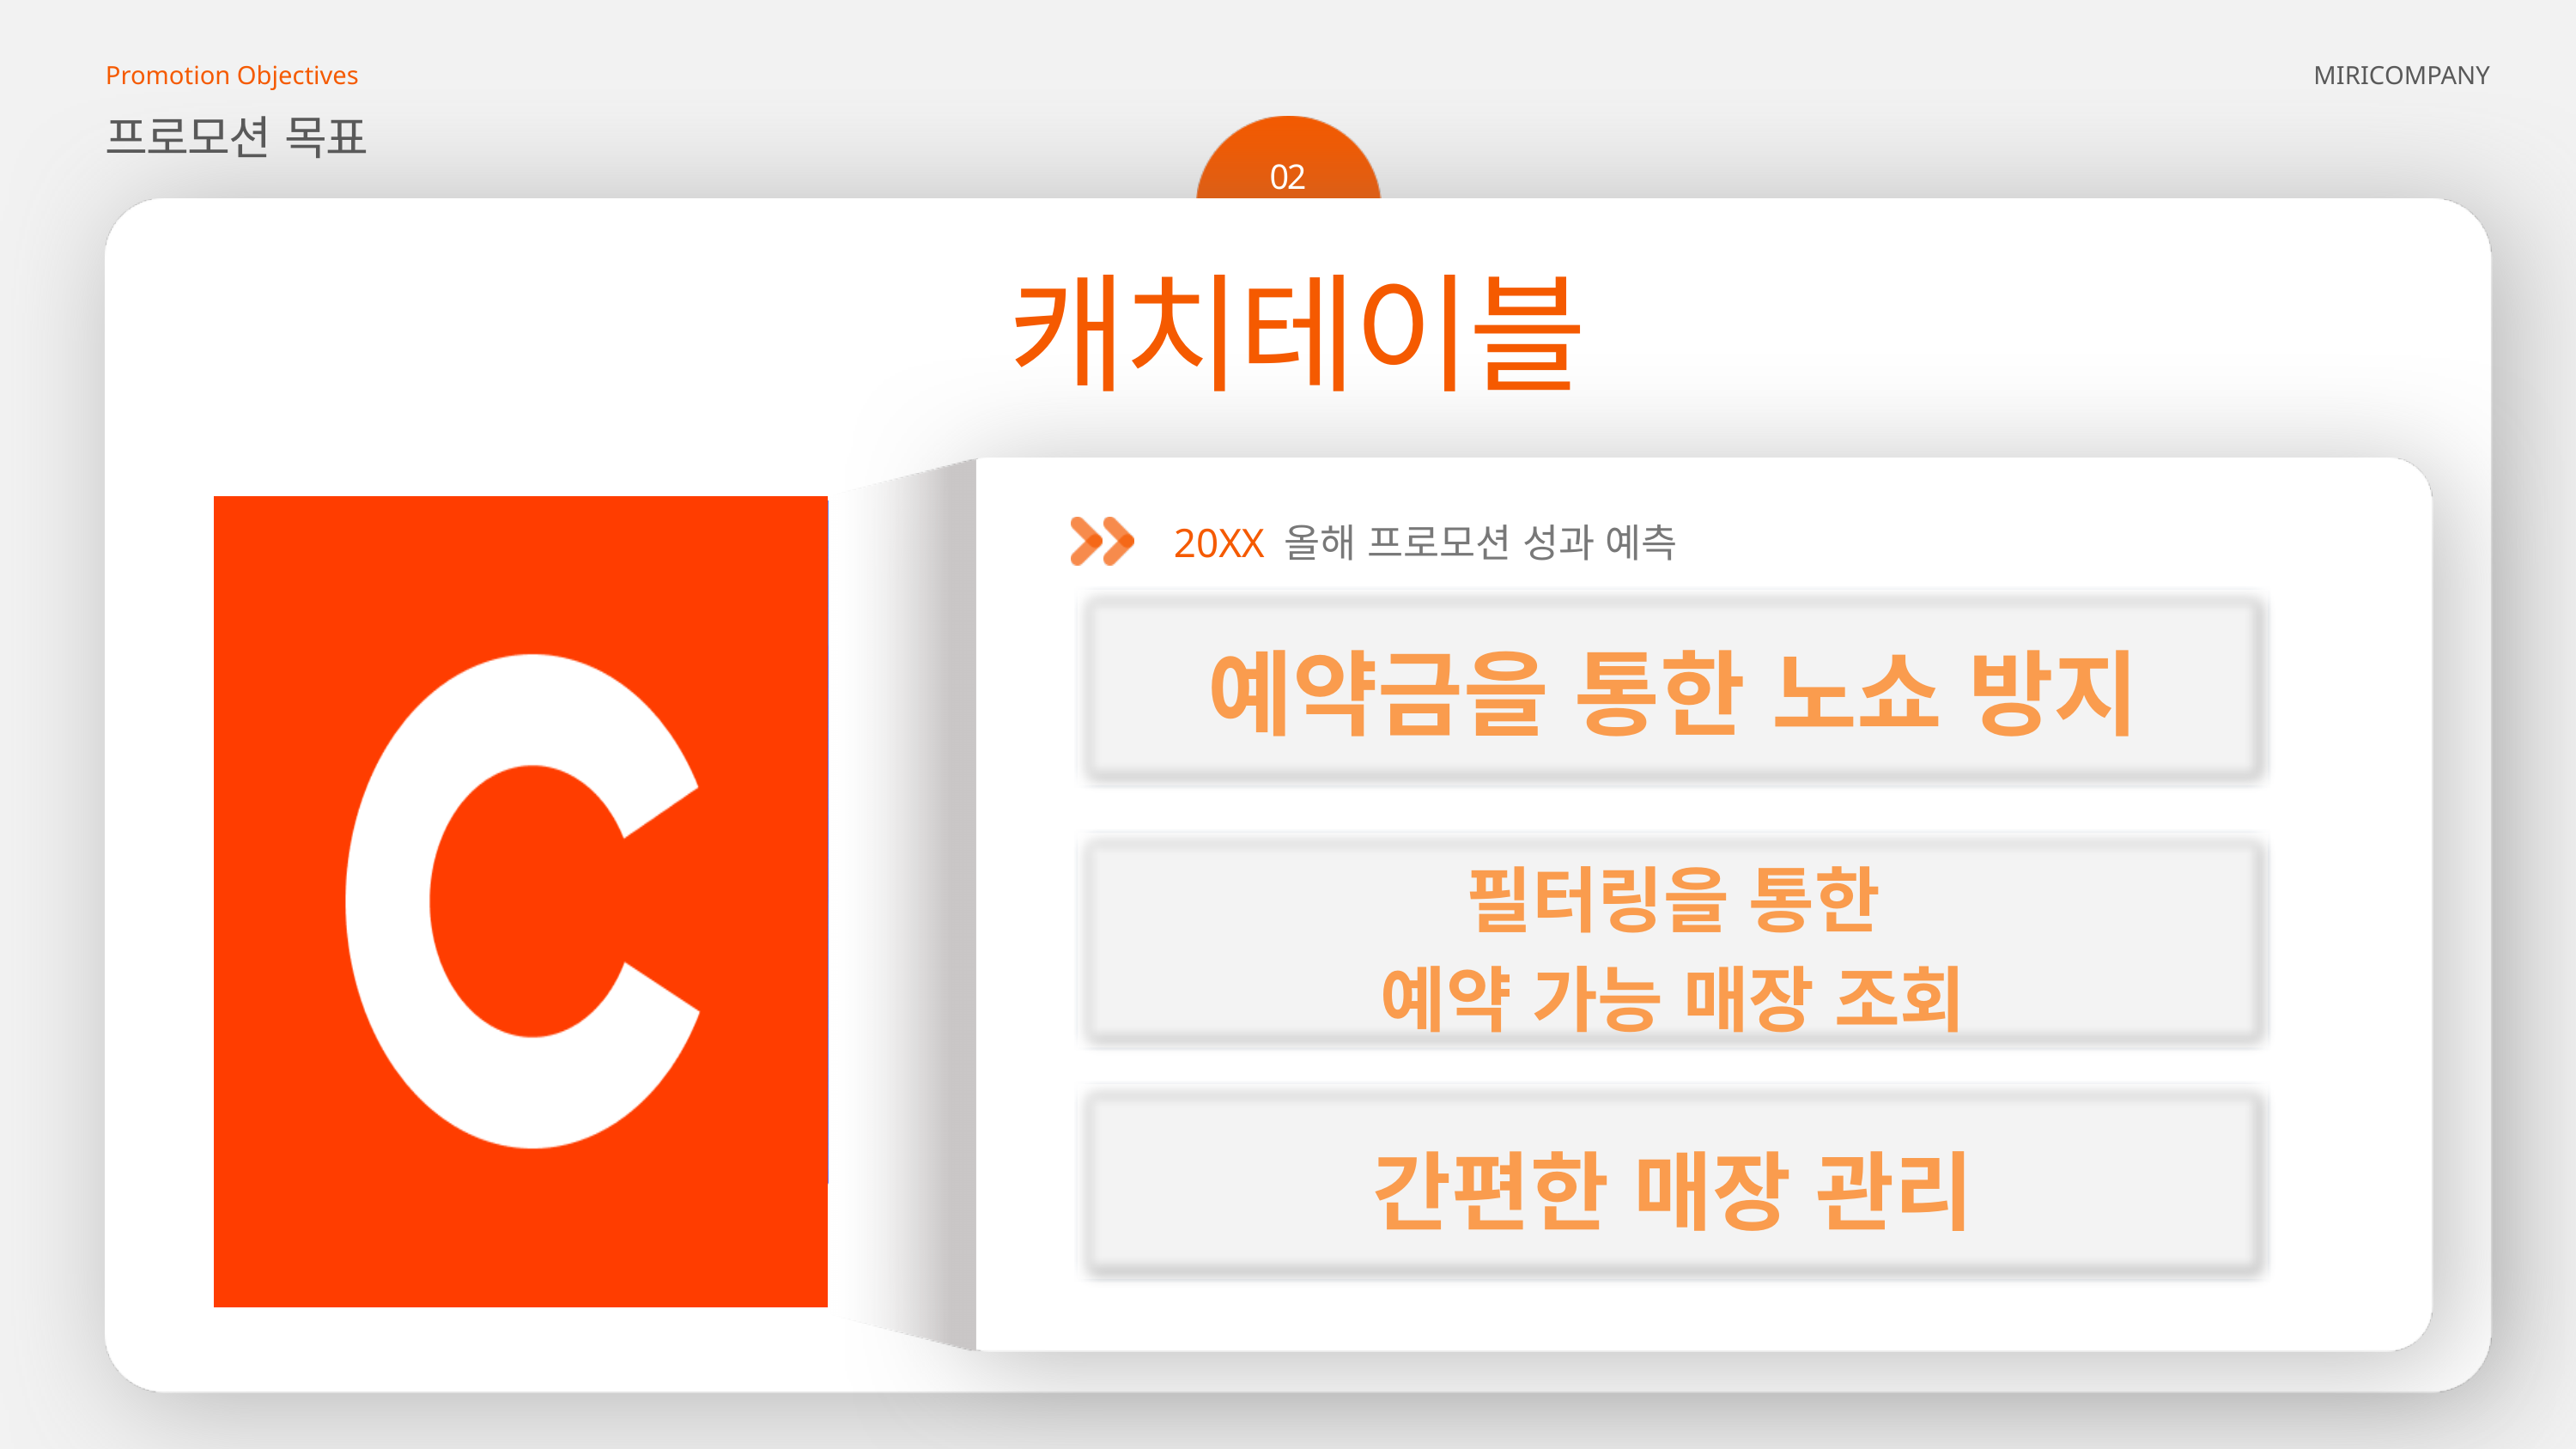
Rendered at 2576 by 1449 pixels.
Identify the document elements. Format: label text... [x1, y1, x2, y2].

text_box 프로모션 목표 [105, 98, 437, 165]
text_box Promotion Objectives [105, 55, 710, 90]
text_box MIRICOMPANY [2136, 55, 2490, 90]
picture [105, 116, 2493, 1394]
